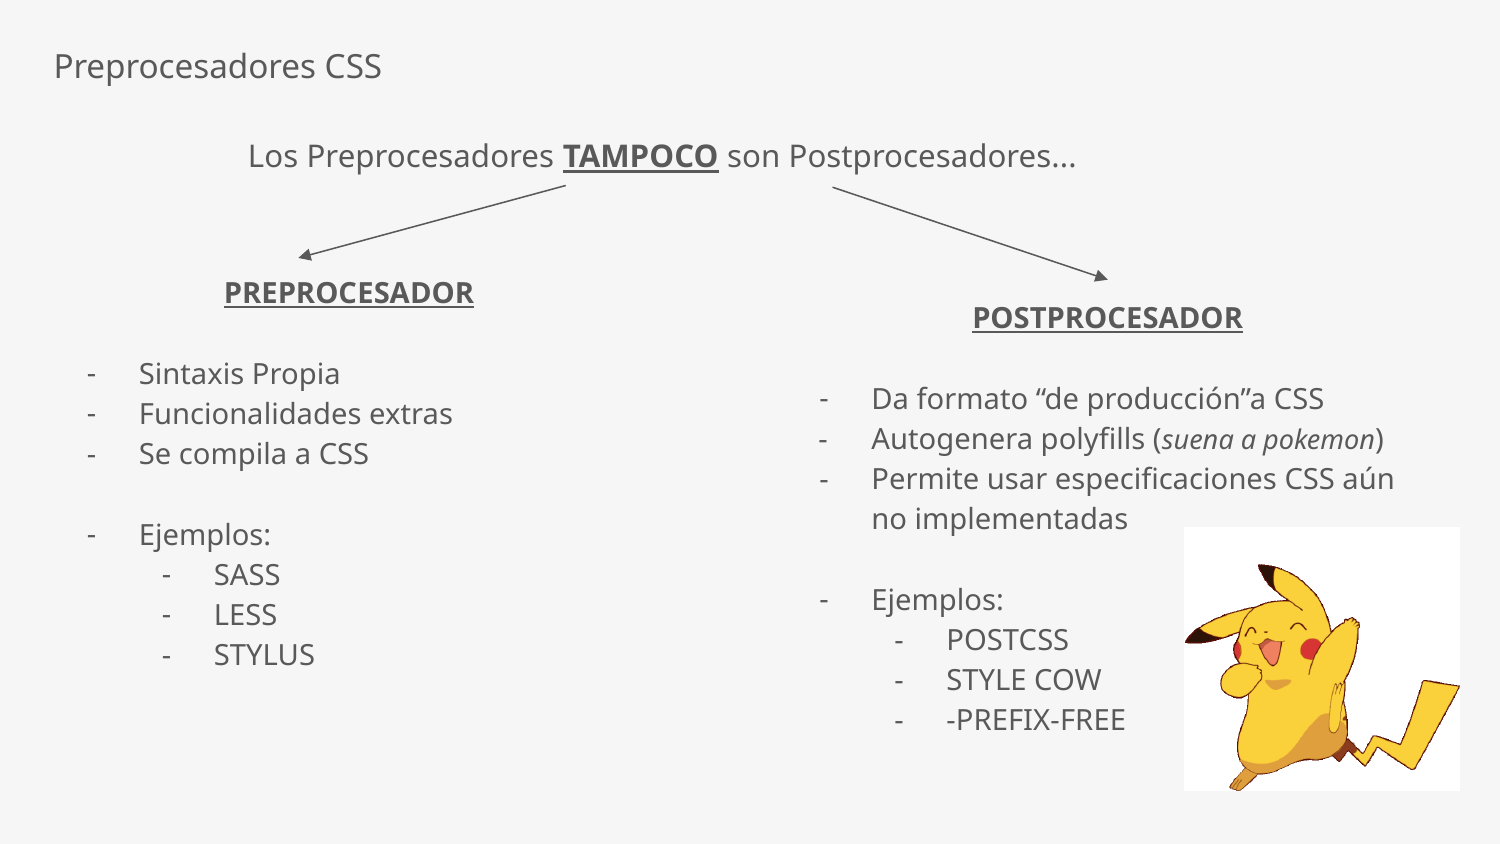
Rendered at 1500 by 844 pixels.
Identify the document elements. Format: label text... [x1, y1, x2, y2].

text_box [298, 185, 566, 259]
text_box PREPROCESADOR Sintaxis Propia Funcionalidades extras Se compila a CSS Ejemplos: SASS LESS STYLUS [48, 254, 650, 687]
picture [1184, 527, 1461, 792]
text_box POSTPROCESADOR Da formato “de producción”a CSS Autogenera polyfills (suena a pokemon) Permite usar especificaciones CSS aún no implementadas Ejemplos: POSTCSS STYLE COW -PREFIX-FREE [781, 279, 1435, 819]
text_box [832, 186, 1108, 255]
subtitle Preprocesadores CSS [38, 37, 758, 99]
text_box Los Preprocesadores TAMPOCO son Postprocesadores... [232, 125, 1206, 190]
